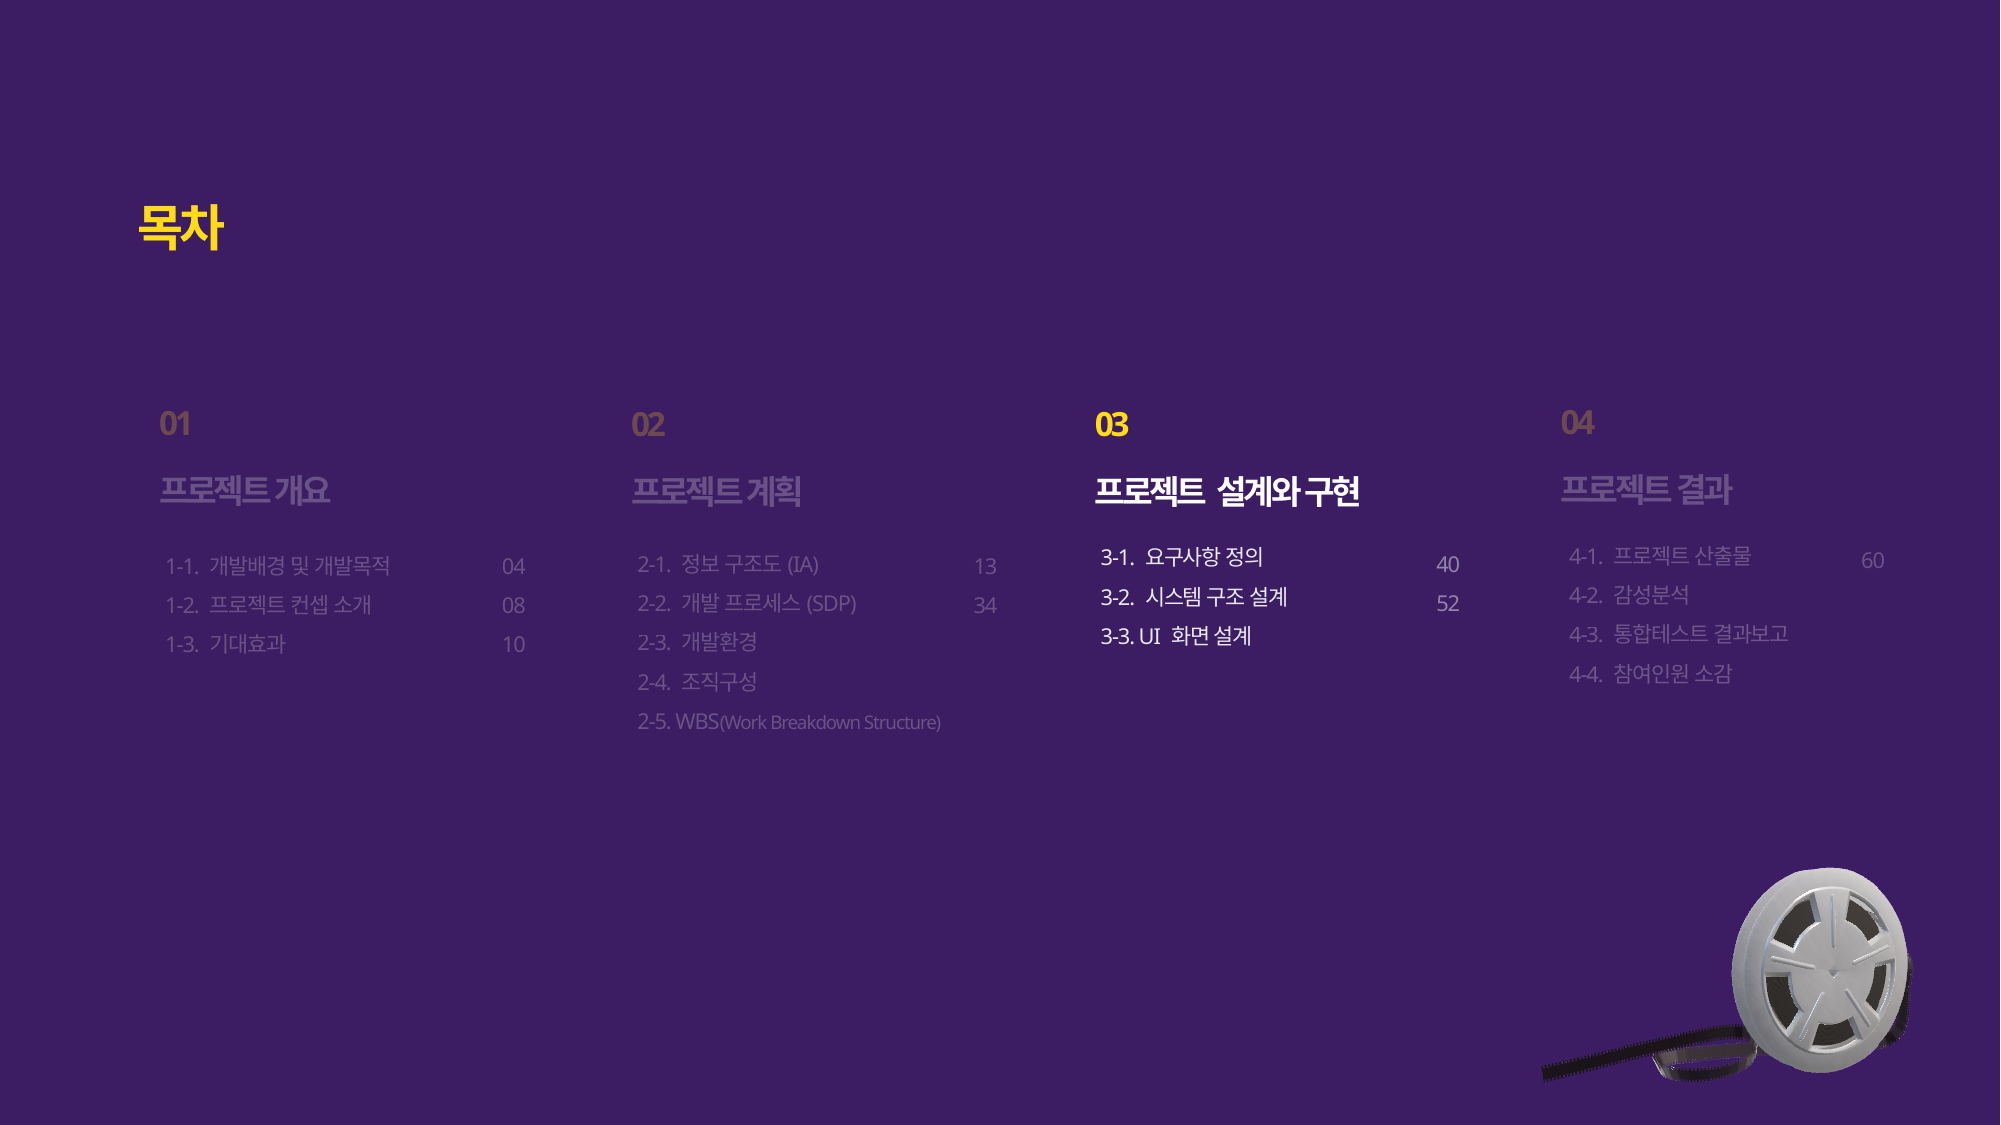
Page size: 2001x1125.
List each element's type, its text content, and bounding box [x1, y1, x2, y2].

picture [1538, 855, 1964, 1085]
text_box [144, 364, 1911, 739]
text_box 목차 [122, 159, 289, 265]
